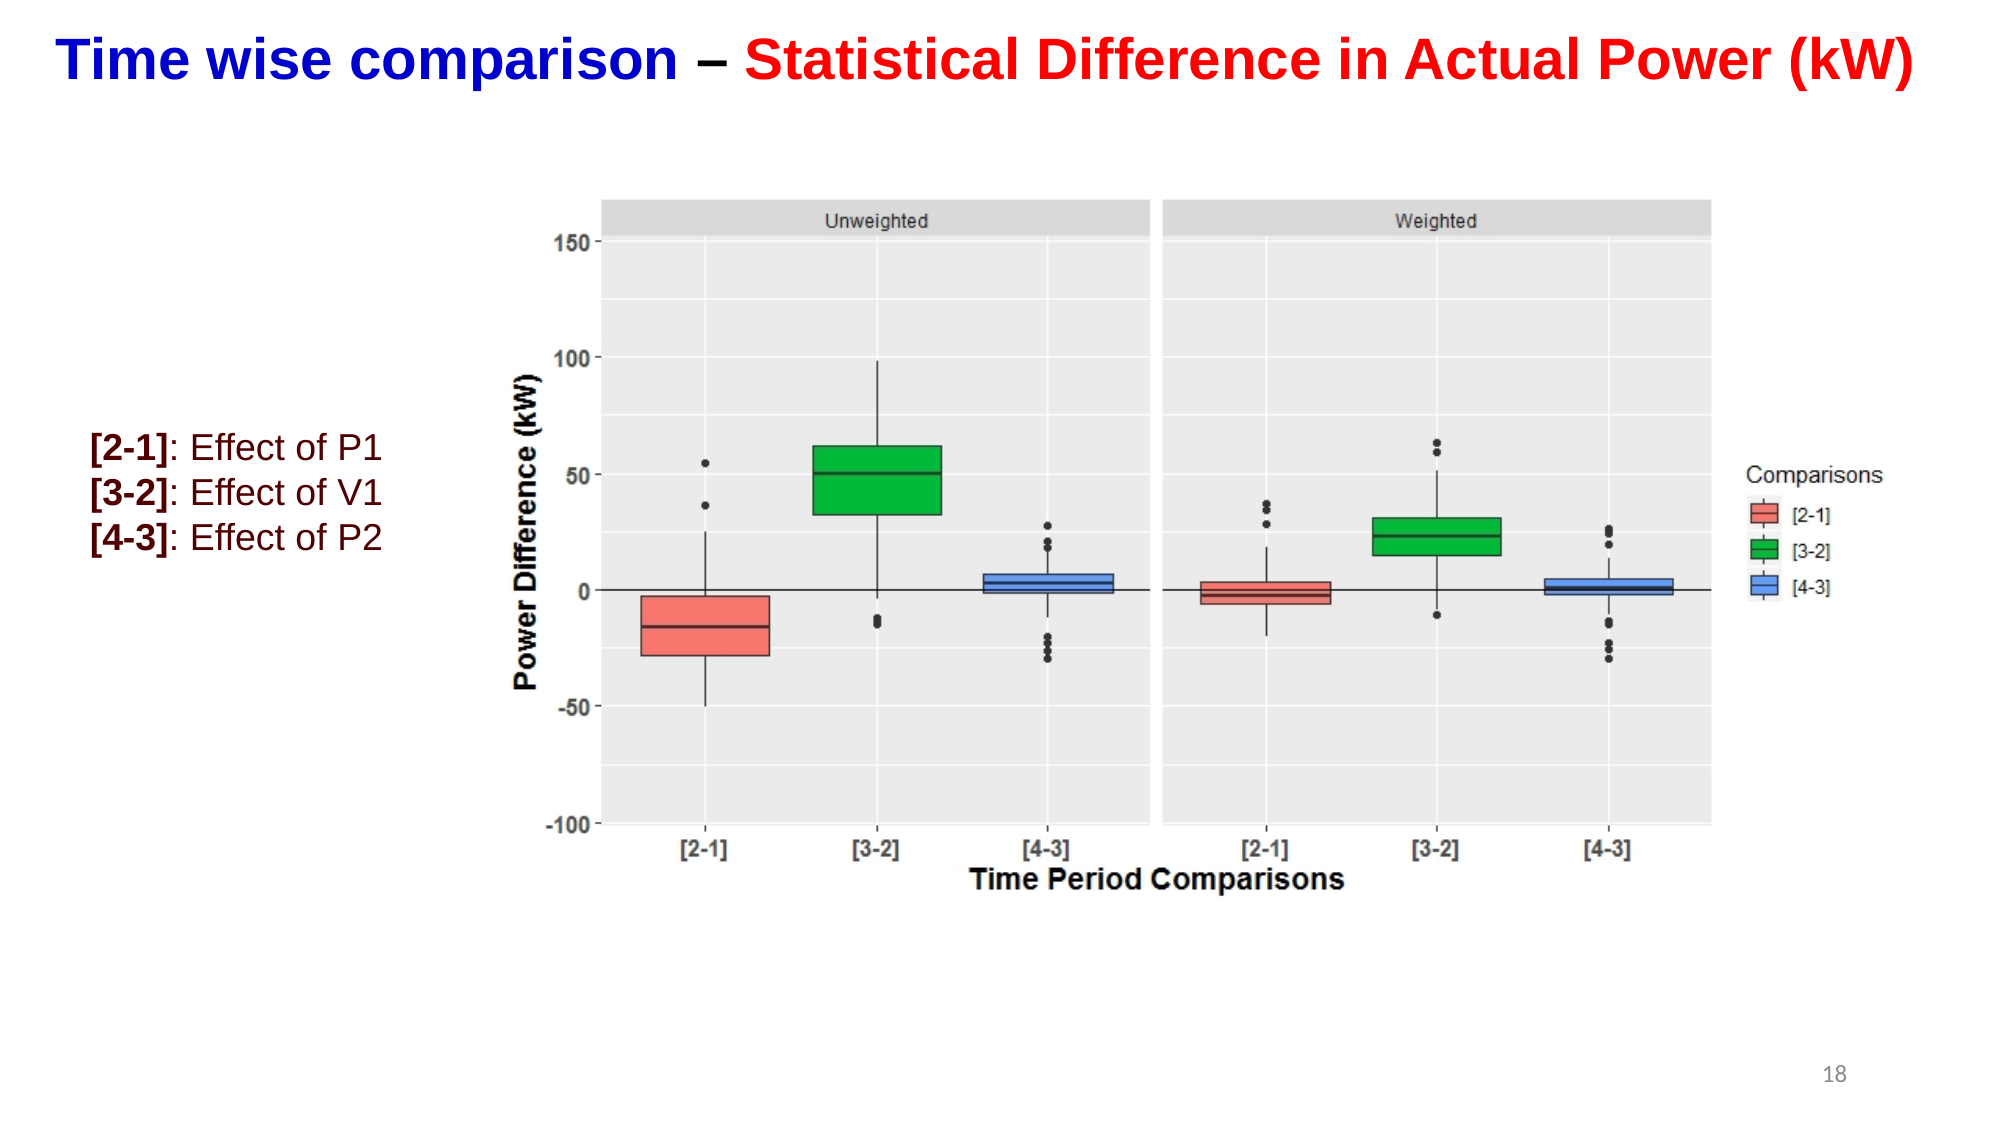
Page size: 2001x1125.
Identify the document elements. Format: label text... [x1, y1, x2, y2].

picture [499, 189, 1907, 907]
text_box [2-1]: Effect of P1 [3-2]: Effect of V1 [4-3]: Effect of P2 [75, 415, 499, 566]
slide_number 18 [1412, 1042, 1863, 1103]
text_box [75, 108, 1961, 348]
list Time wise comparison – Statistical Difference in Actual Power (kW) [11, 21, 1961, 195]
